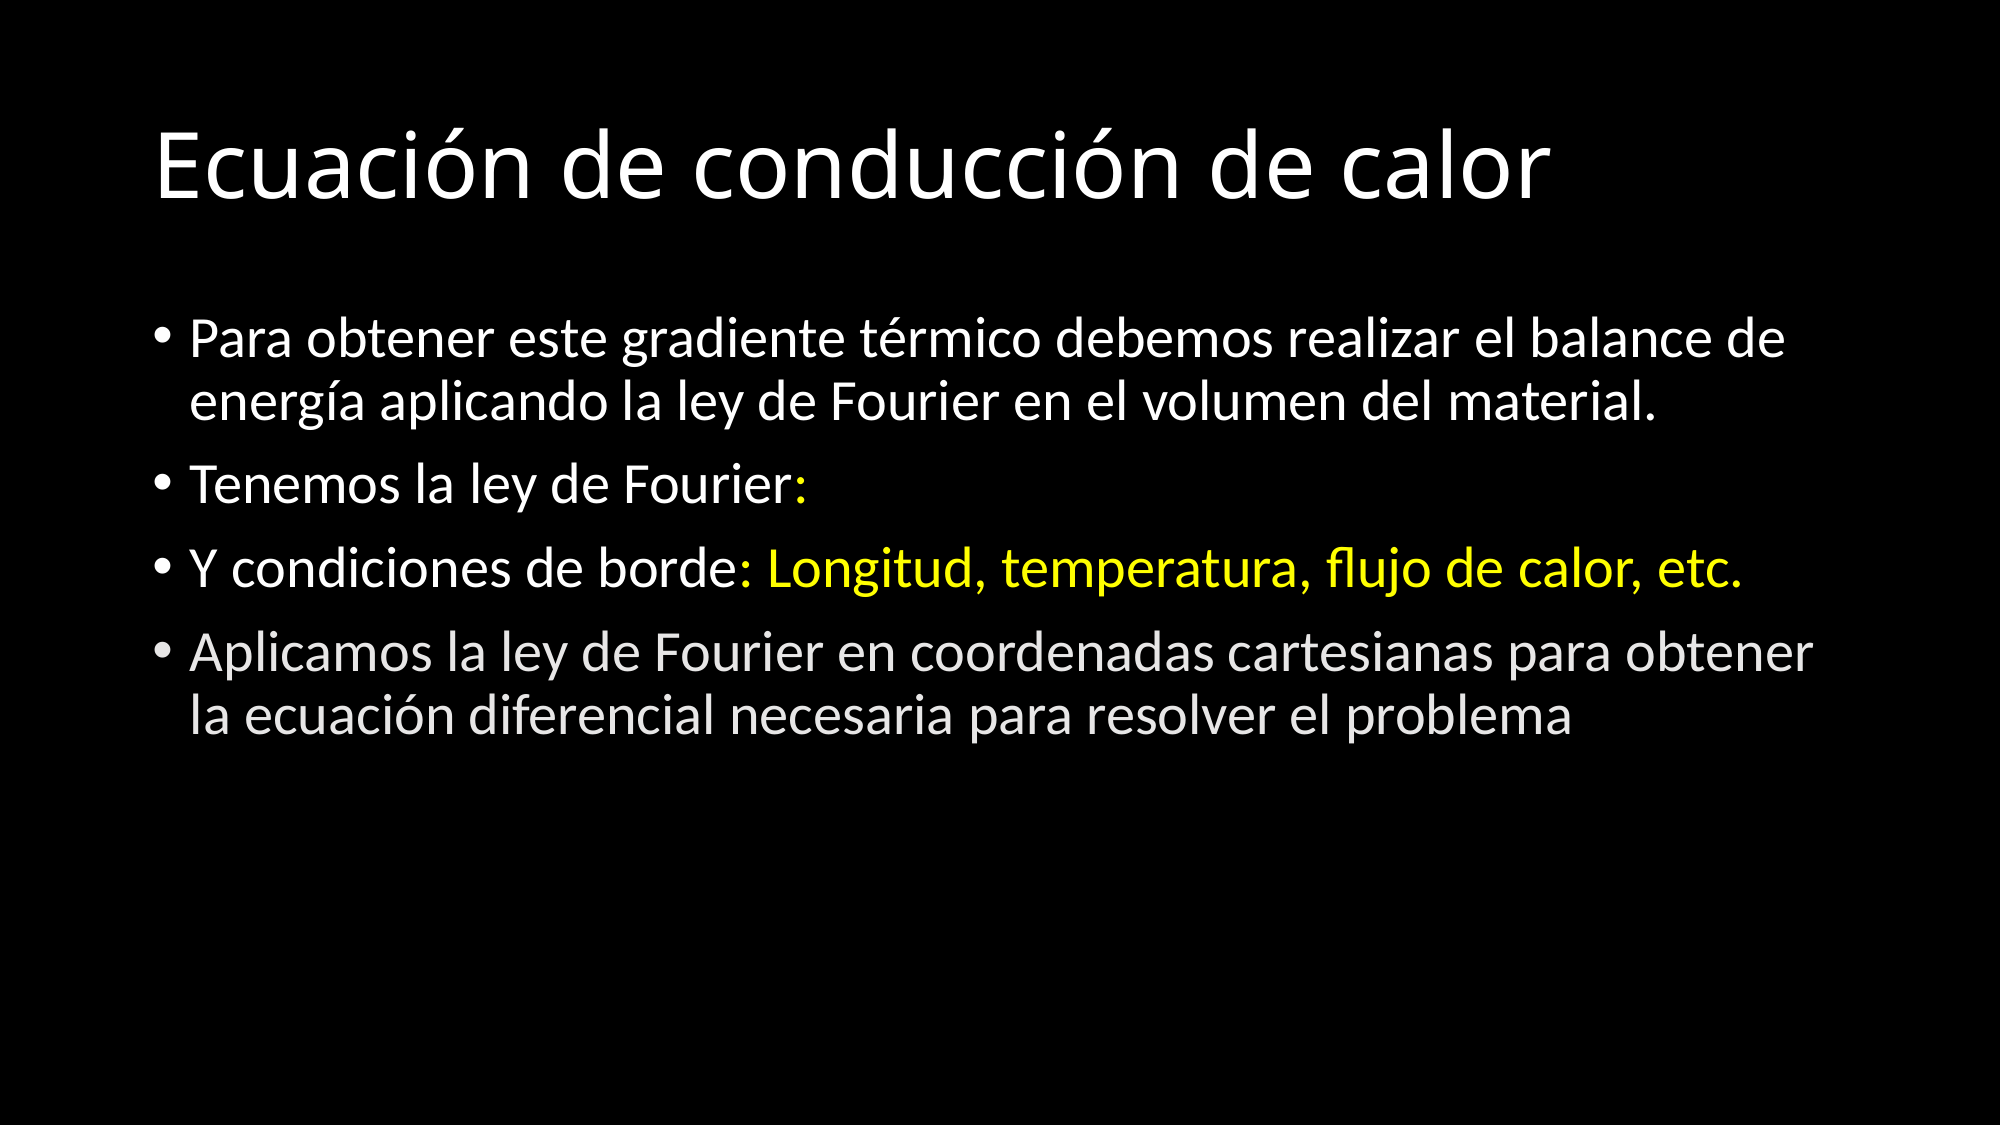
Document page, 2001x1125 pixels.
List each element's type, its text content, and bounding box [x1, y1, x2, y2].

title Ecuación de conducción de calor [137, 59, 1863, 278]
